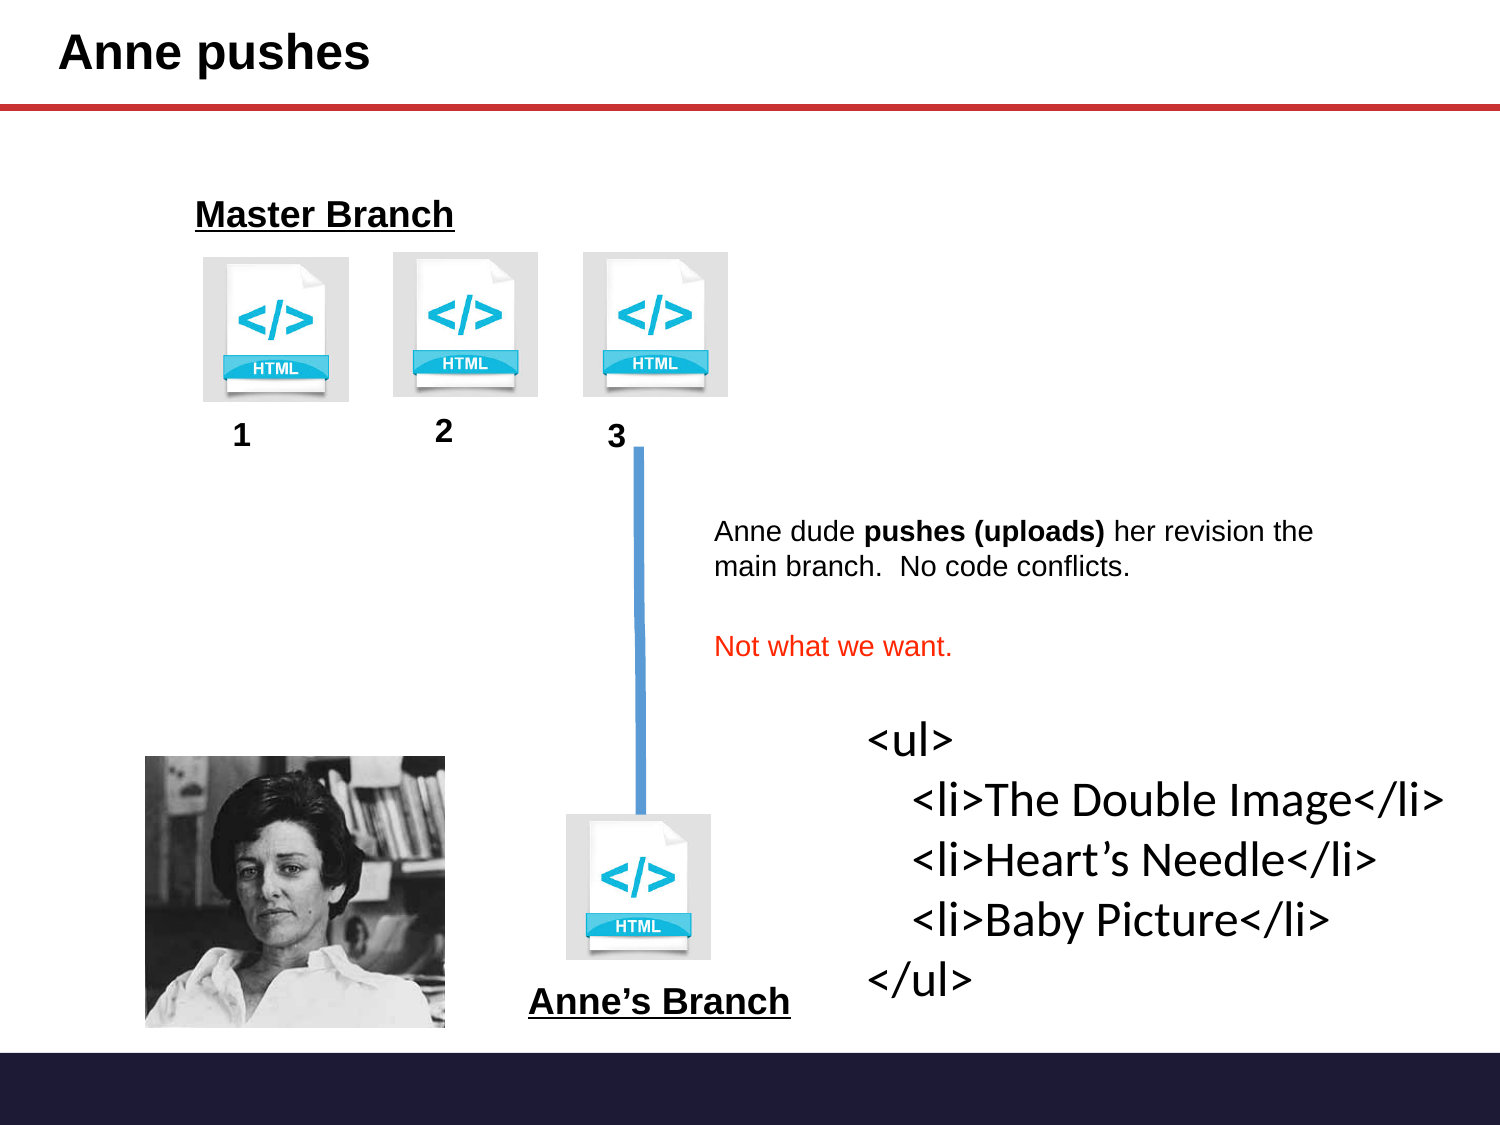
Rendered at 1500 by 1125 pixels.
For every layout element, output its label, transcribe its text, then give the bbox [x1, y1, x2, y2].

picture [566, 814, 711, 960]
picture [582, 252, 728, 397]
text_box Anne pushes [49, 12, 1113, 89]
text_box <ul> <li>The Double Image</li> <li>Heart’s Needle</li> <li>Baby Picture</li> </ul> [859, 699, 1459, 1018]
text_box Anne dude pushes (uploads) her revision the main branch. No code conflicts. Not what we want. [706, 504, 1336, 662]
picture [393, 252, 539, 397]
text_box Master Branch [187, 182, 465, 240]
picture [144, 756, 446, 1028]
text_box Anne’s Branch [520, 969, 803, 1031]
text_box 2 [427, 405, 463, 453]
text_box 1 [225, 410, 261, 458]
picture [203, 256, 349, 402]
text_box 3 [600, 406, 636, 458]
